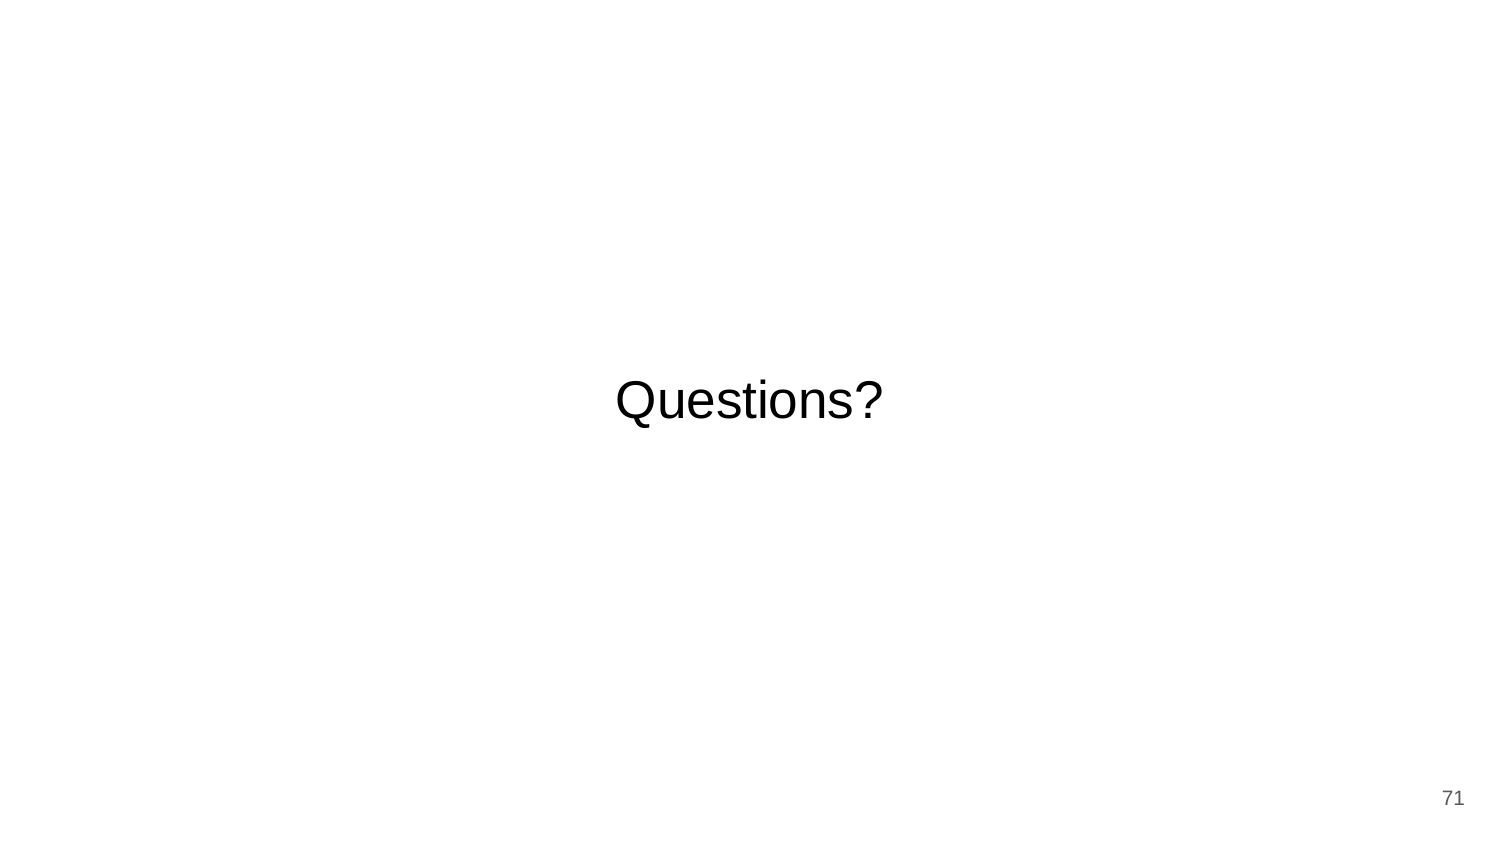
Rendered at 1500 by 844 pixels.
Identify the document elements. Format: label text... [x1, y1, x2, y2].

slide_number ‹#› [1389, 764, 1480, 830]
title Questions? [51, 350, 1449, 445]
